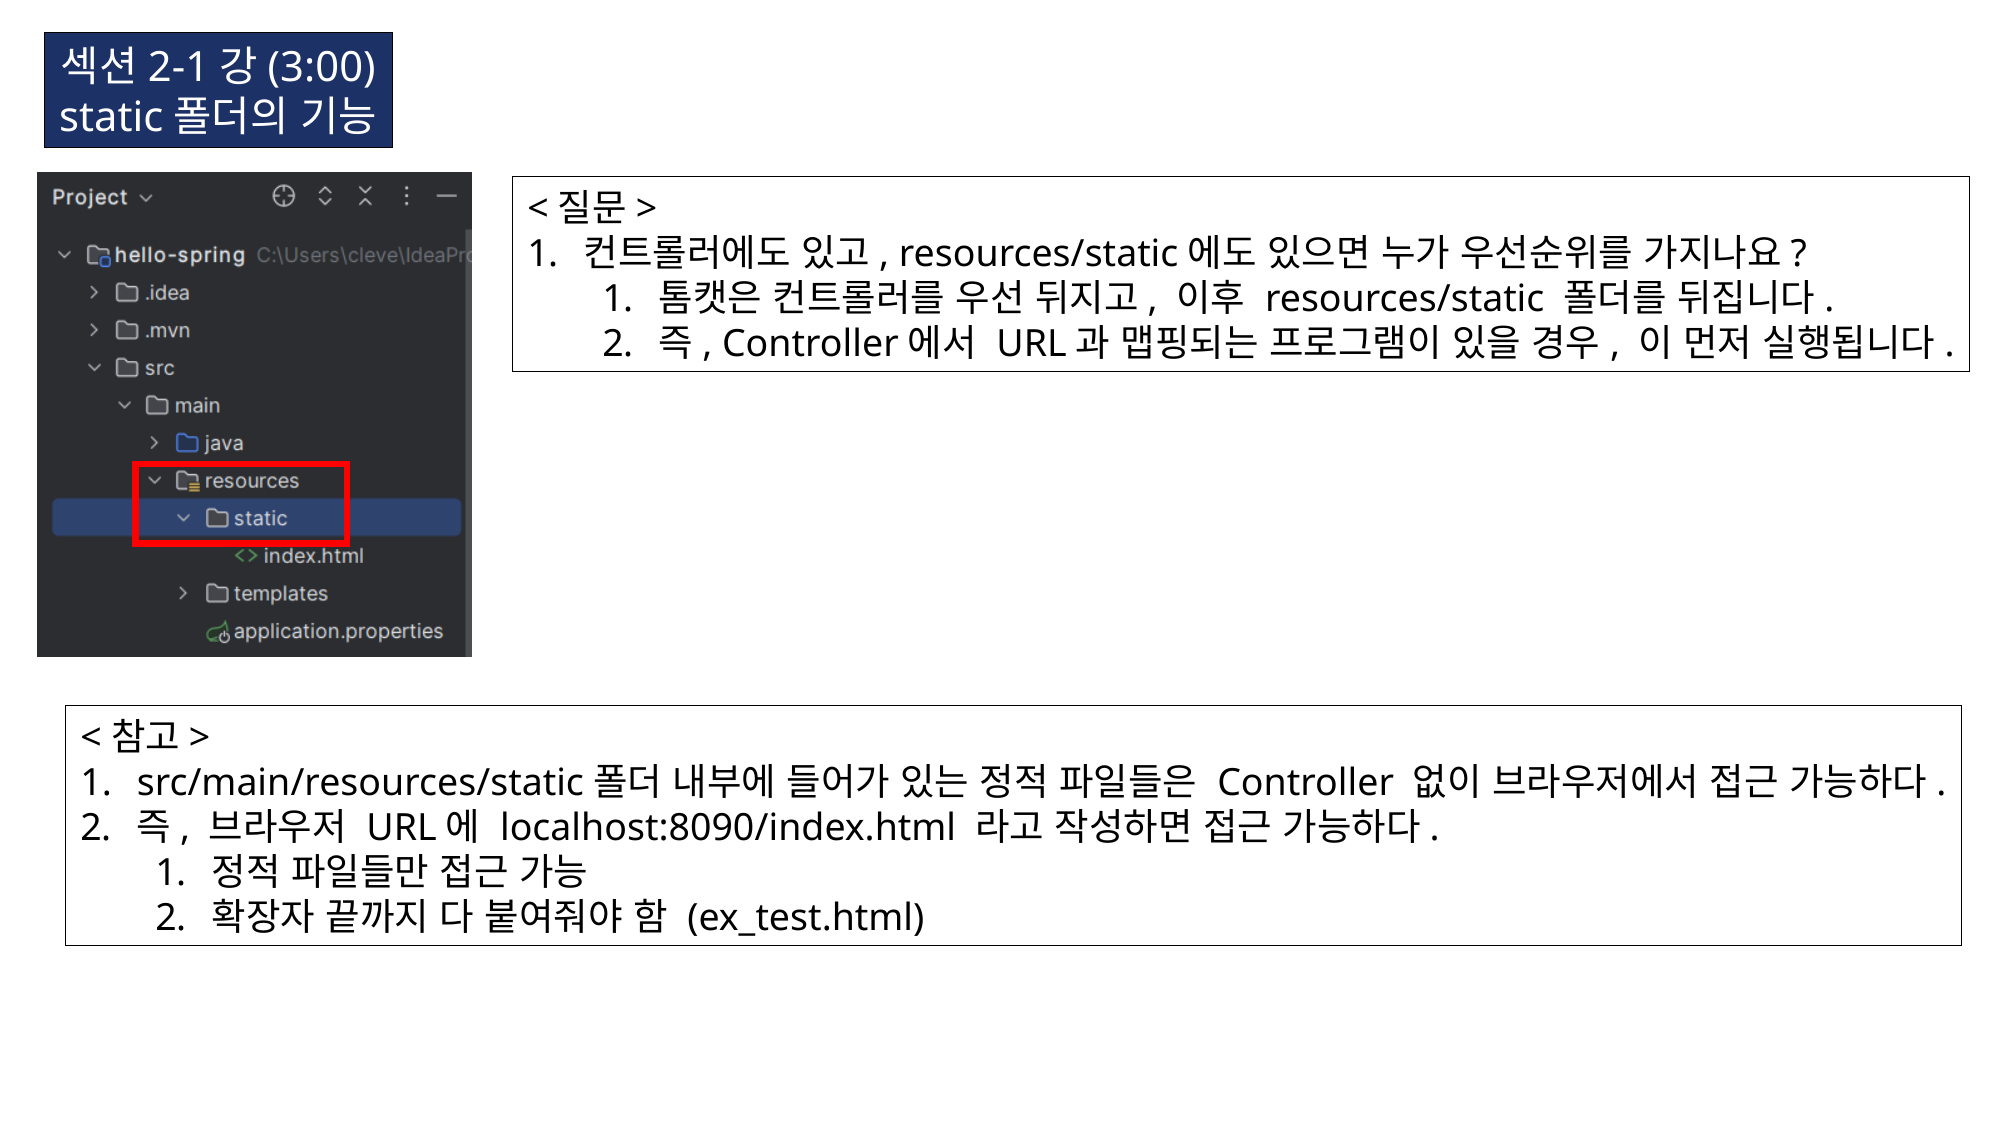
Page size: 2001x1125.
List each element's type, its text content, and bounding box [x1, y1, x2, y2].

text_box <참고> src/main/resources/static폴더 내부에 들어가 있는 정적 파일들은 Controller 없이 브라우저에서 접근 가능하다. 즉, 브라우저 URL에 localhost:8090/index.html 라고 작성하면 접근 가능하다. 정적 파일들만 접근 가능 확장자 끝까지 다 붙여줘야 함 (ex_test.html) [65, 705, 1962, 946]
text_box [37, 172, 472, 657]
text_box 섹션2-1강(3:00) static폴더의 기능 [44, 32, 393, 148]
text_box <질문> 컨트롤러에도 있고, resources/static에도 있으면 누가 우선순위를 가지나요? 톰캣은 컨트롤러를 우선 뒤지고, 이후 resources/static 폴더를 뒤집니다. 즉, Controller에서 URL과 맵핑되는 프로그램이 있을 경우, 이 먼저 실행됩니다. [512, 176, 1970, 372]
